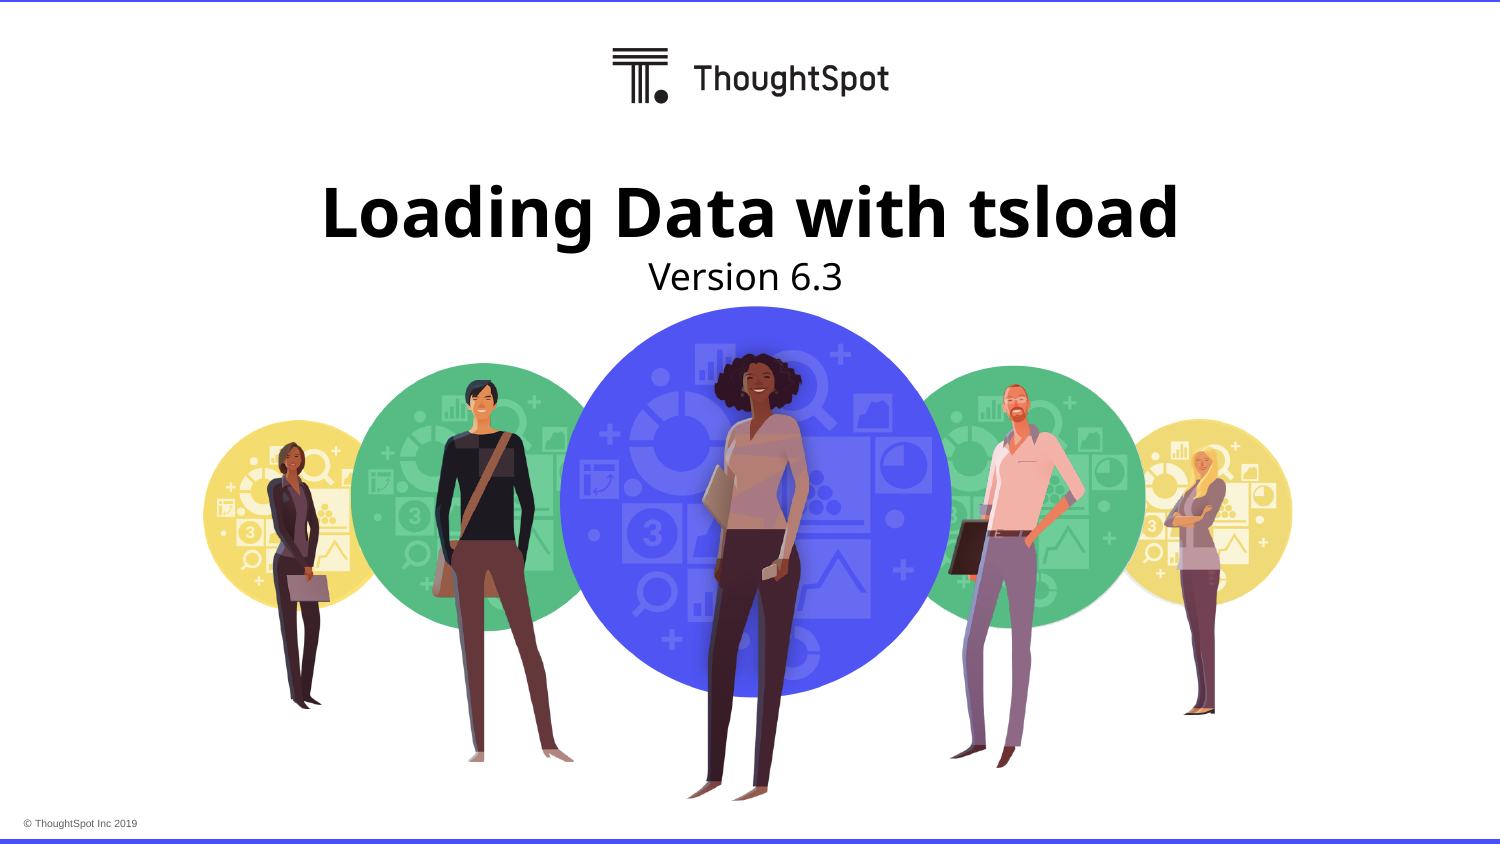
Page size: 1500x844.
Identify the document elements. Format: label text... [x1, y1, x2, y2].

picture [558, 36, 944, 119]
text_box © ThoughtSpot Inc 2019 [20, 814, 165, 834]
picture [184, 286, 1311, 801]
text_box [62, 169, 1439, 307]
